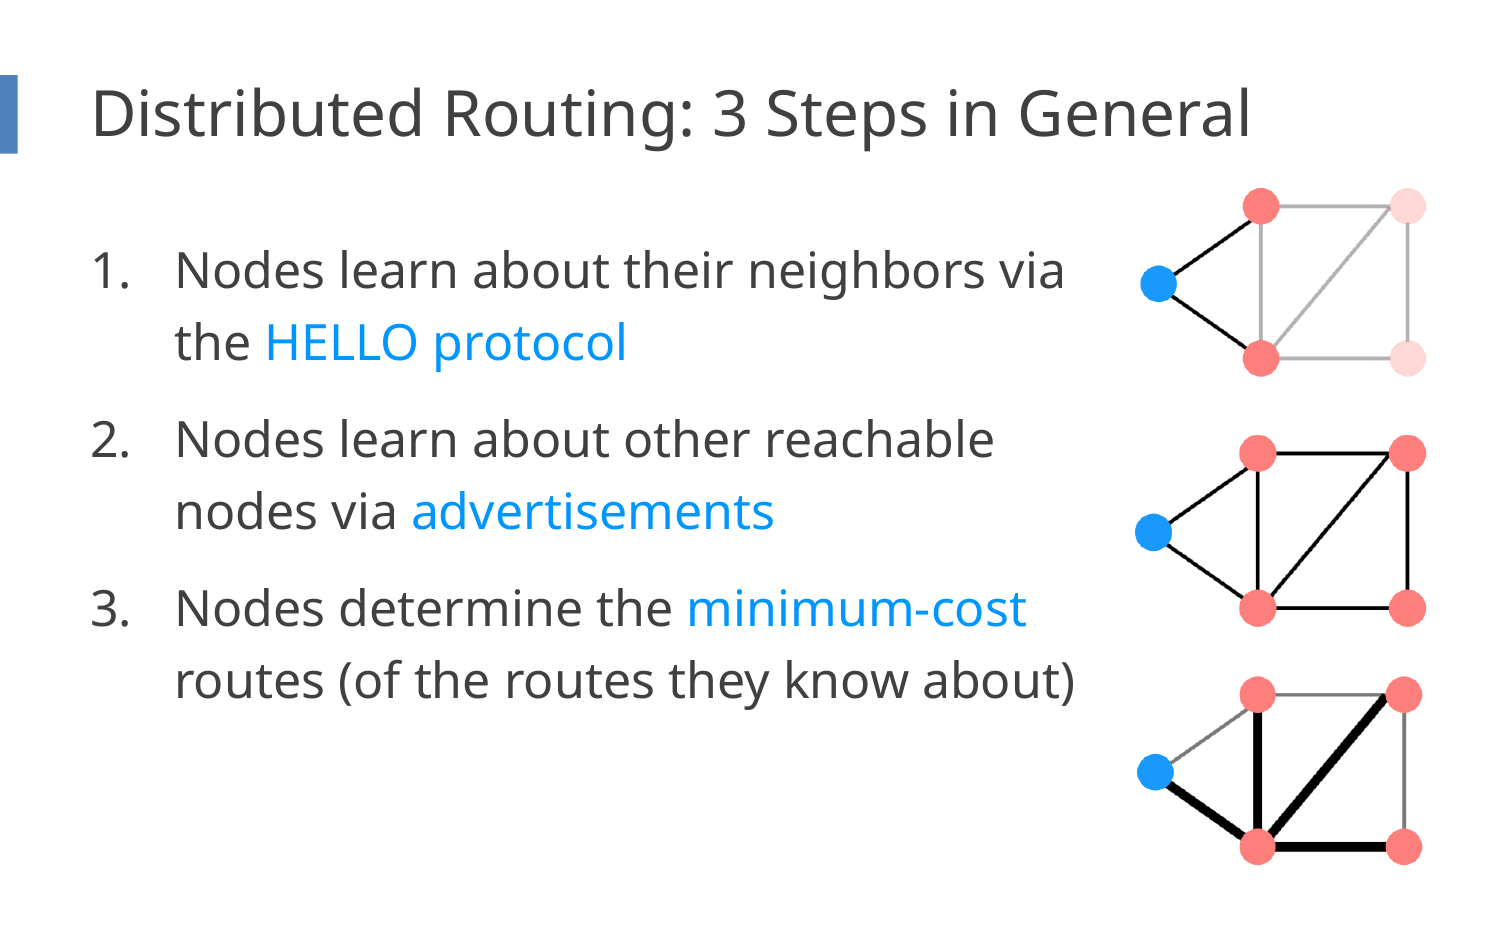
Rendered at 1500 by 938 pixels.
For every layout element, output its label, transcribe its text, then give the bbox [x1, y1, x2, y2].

picture [1115, 173, 1461, 399]
title Distributed Routing: 3 Steps in General [75, 37, 1425, 186]
picture [1115, 658, 1452, 884]
list Nodes learn about their neighbors via the HELLO protocol Nodes learn about other reachable nodes via advertisements Nodes determine the minimum-cost routes (of the routes they know about) [75, 218, 1111, 838]
picture [1110, 409, 1465, 647]
